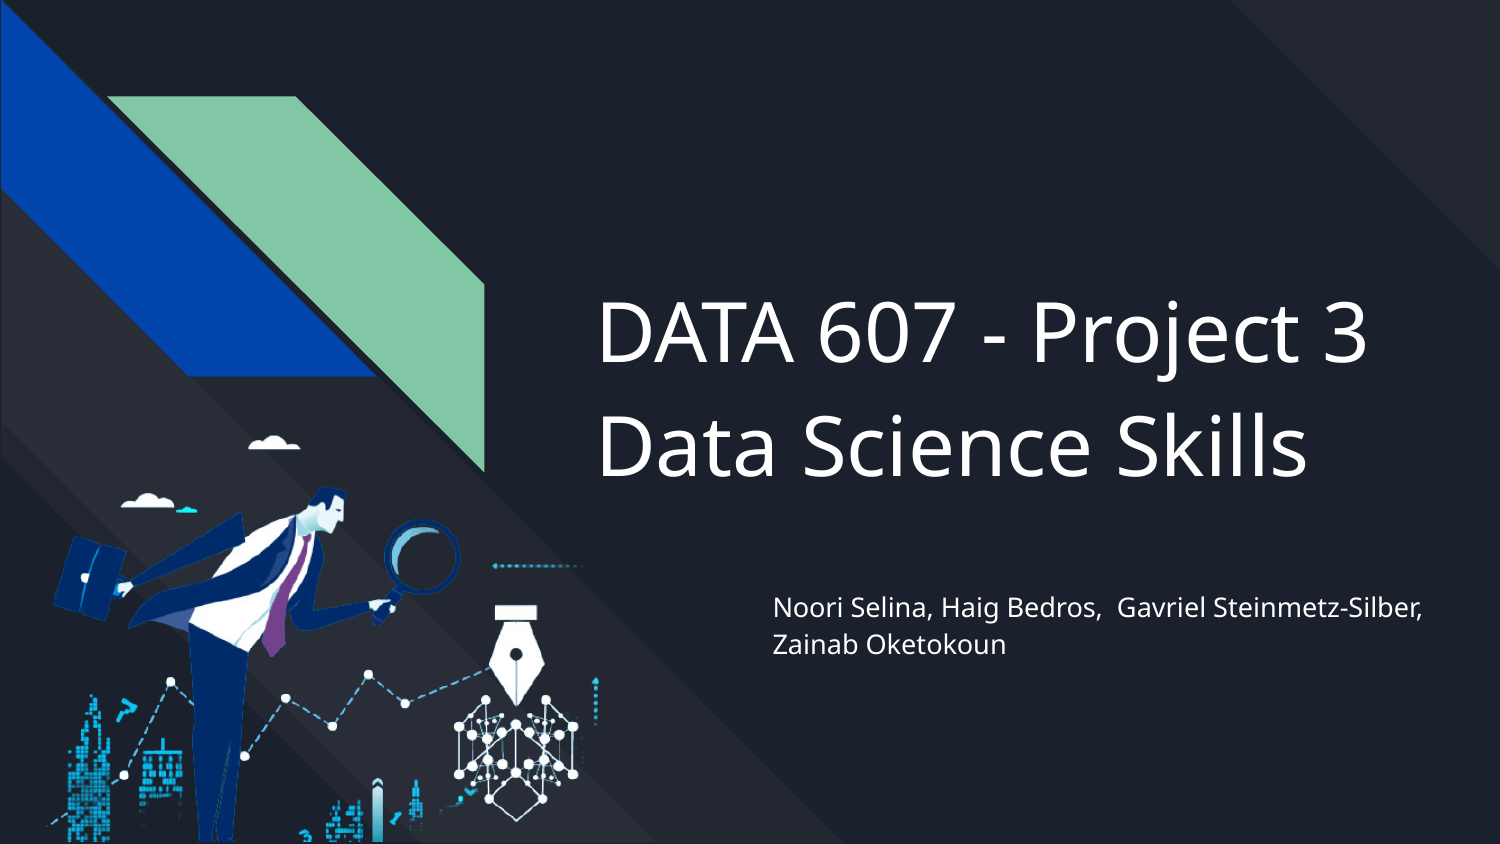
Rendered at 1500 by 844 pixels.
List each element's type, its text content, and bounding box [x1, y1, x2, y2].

picture [0, 421, 643, 844]
title DATA 607 - Project 3 Data Science Skills [580, 258, 1404, 518]
subtitle Noori Selina, Haig Bedros, Gavriel Steinmetz-Silber, Zainab Oketokoun [757, 573, 1454, 721]
